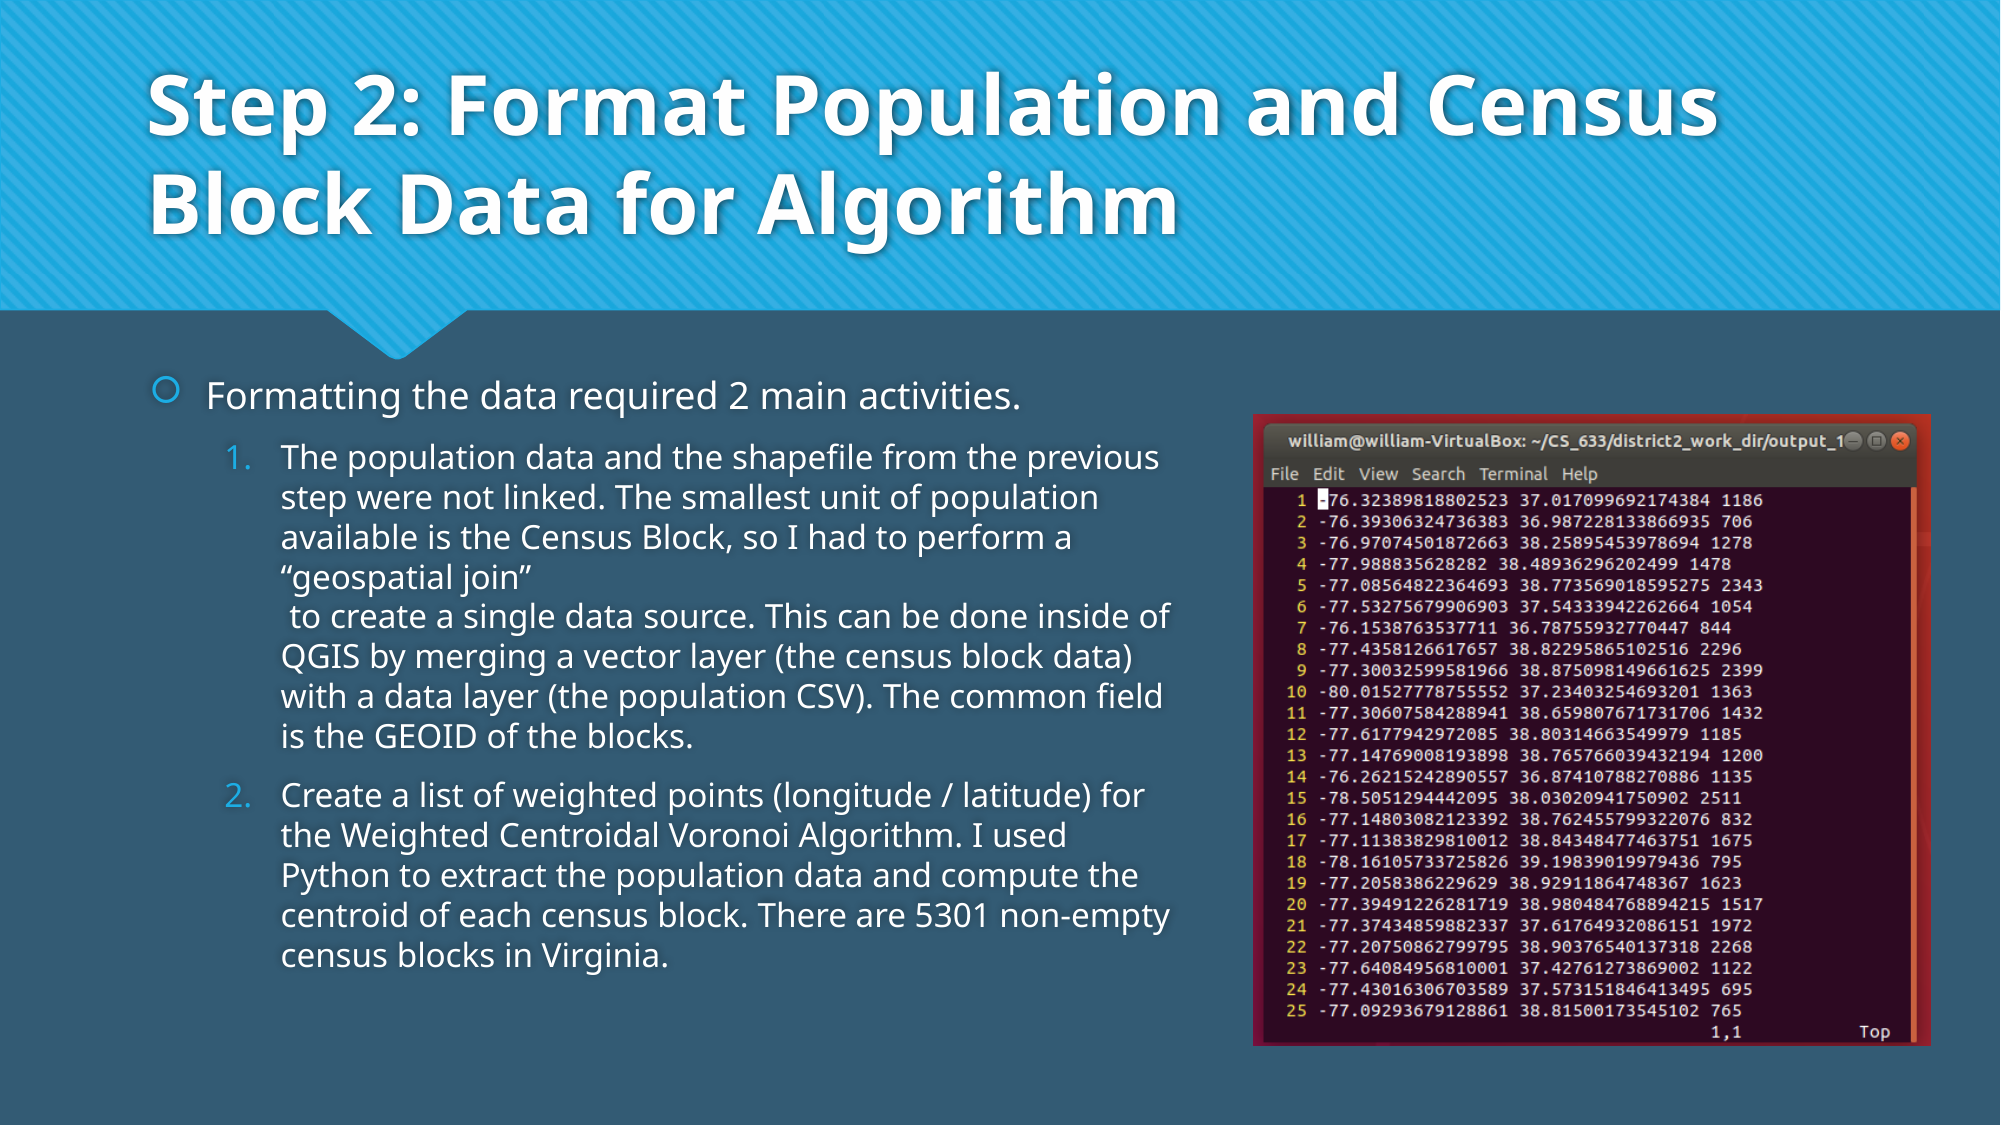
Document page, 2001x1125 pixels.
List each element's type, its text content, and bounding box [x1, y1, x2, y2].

title Step 2: Format Population and Census Block Data for Algorithm [131, 28, 1866, 260]
list Formatting the data required 2 main activities. The population data and the shapefile from the previous step were not linked. The smallest unit of population available is the Census Block, so I had to perform a “geospatial join” to create a single data source. This can be done inside of QGIS by merging a vector layer (the census block data) with a data layer (the population CSV). The common field is the GEOID of the blocks. Create a list of weighted points (longitude / latitude) for the Weighted Centroidal Voronoi Algorithm. I used Python to extract the population data and compute the centroid of each census block. There are 5301 non-empty census blocks in Virginia. [134, 364, 1193, 1097]
picture [1252, 414, 1932, 1046]
